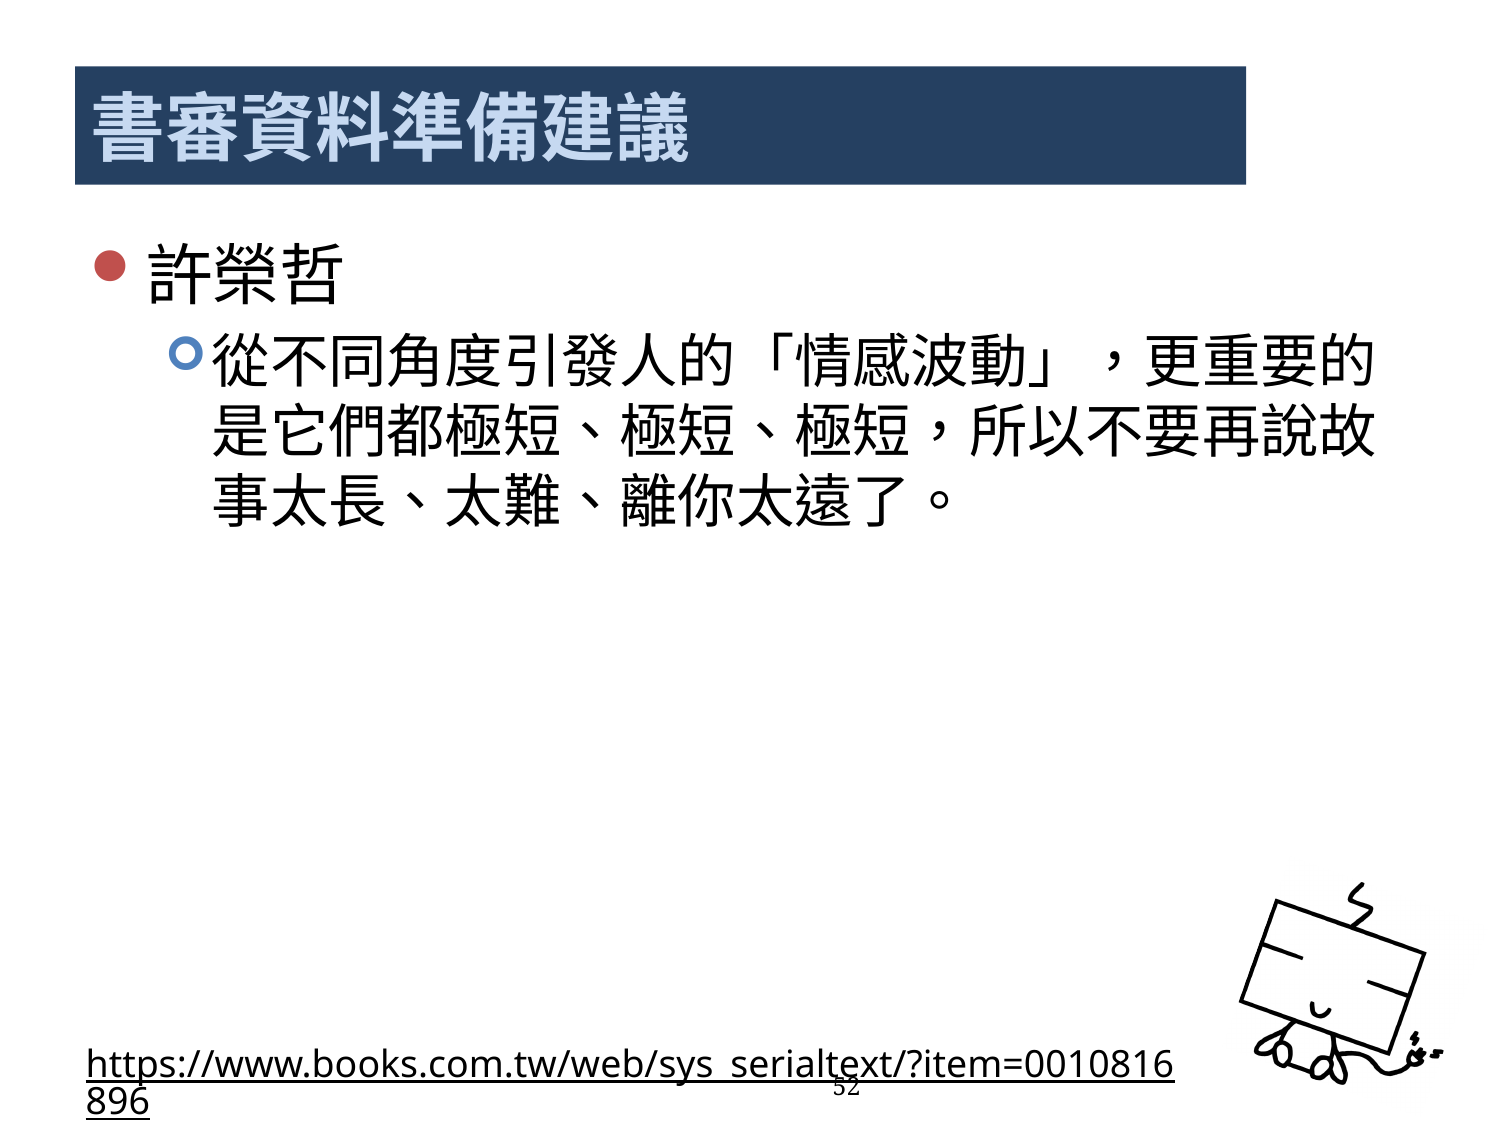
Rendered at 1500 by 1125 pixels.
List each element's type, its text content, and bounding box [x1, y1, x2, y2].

text_box https://www.books.com.tw/web/sys_serialtext/?item=0010816896 [70, 1032, 1196, 1125]
title 書審資料準備建議 [75, 66, 1247, 185]
list 許榮哲 從不同角度引發人的「情感波動」，更重要的是它們都極短、極短、極短，所以不要再說故事太長、太難、離你太遠了。 [75, 224, 1436, 1038]
picture [1223, 909, 1487, 1116]
